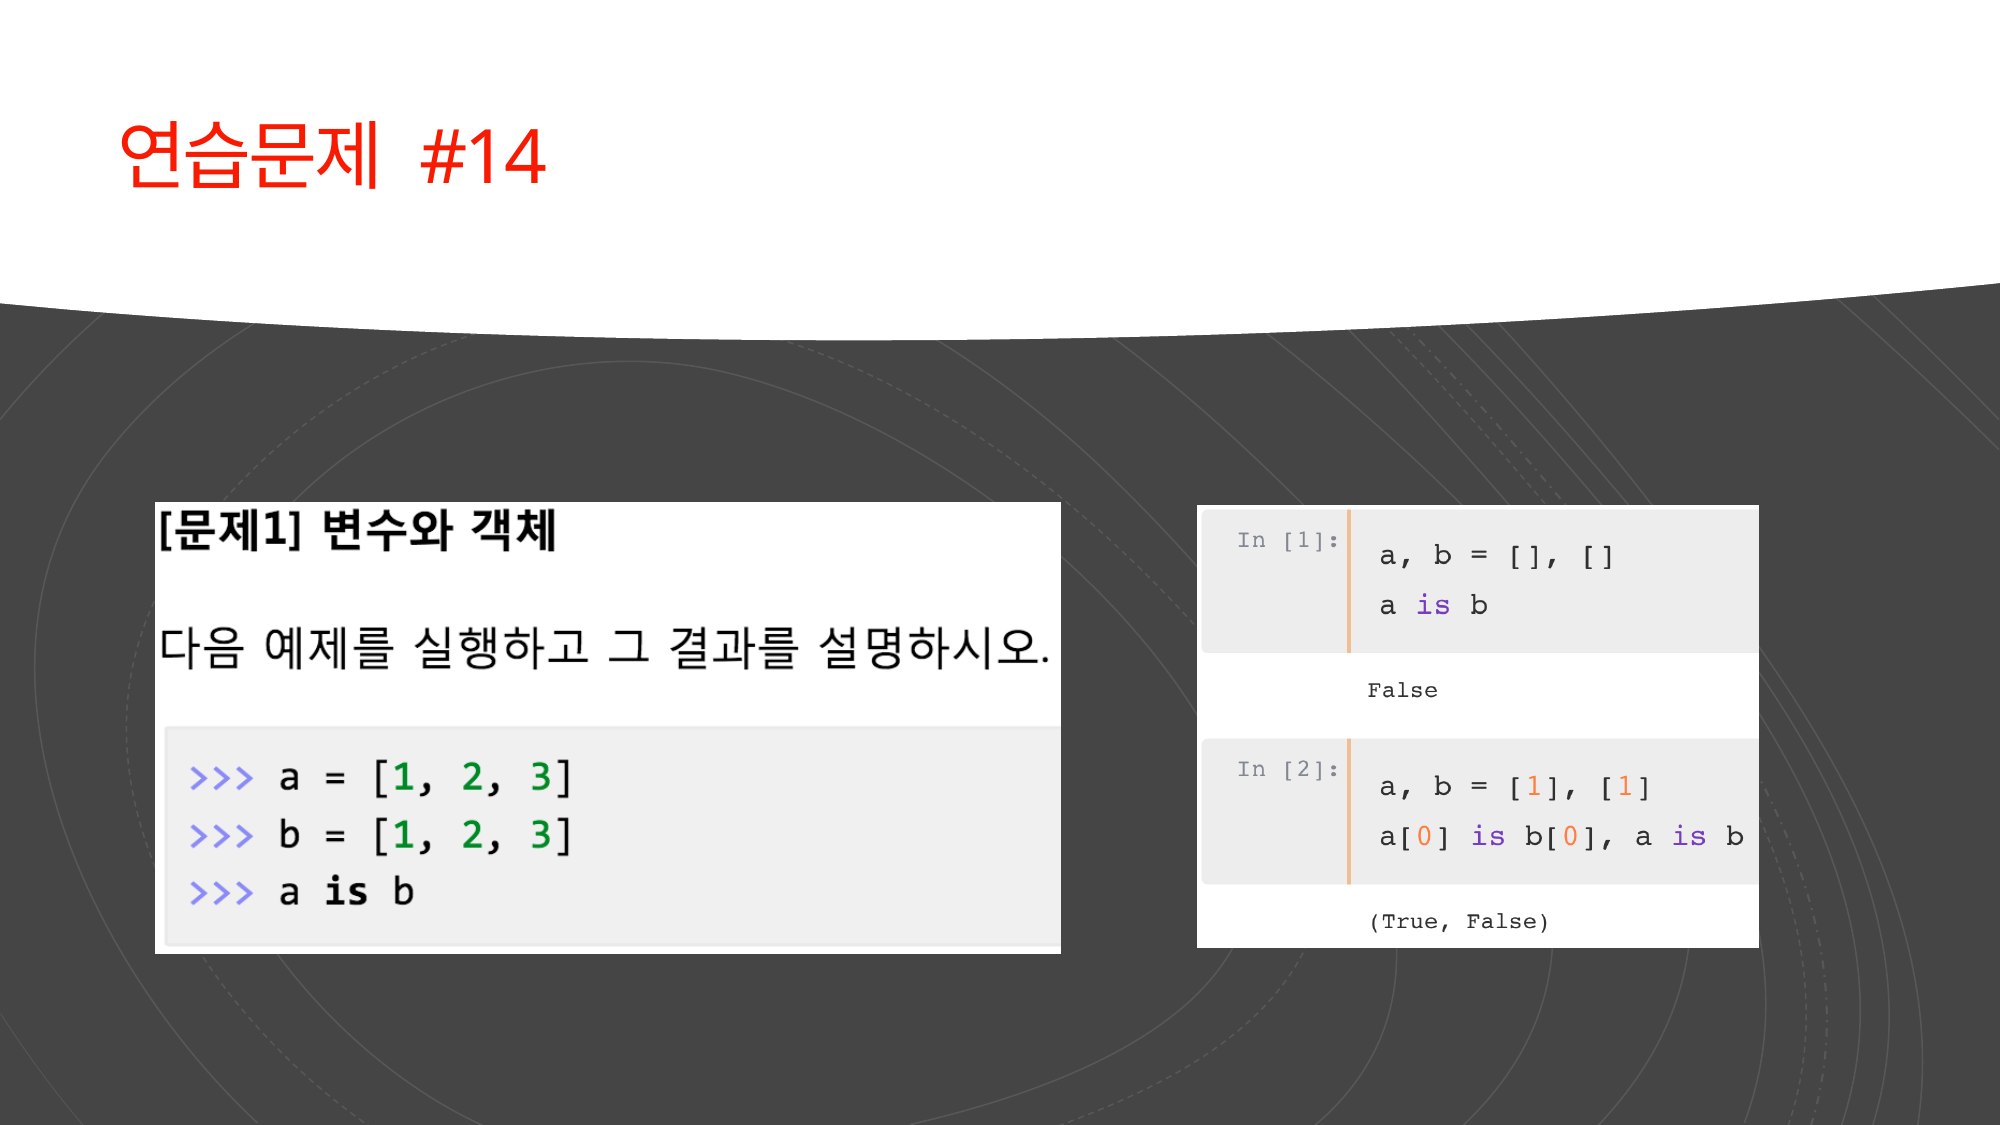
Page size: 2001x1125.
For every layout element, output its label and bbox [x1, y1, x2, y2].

picture [1196, 505, 1759, 948]
text_box [0, 0, 2000, 1125]
picture [154, 502, 1061, 955]
